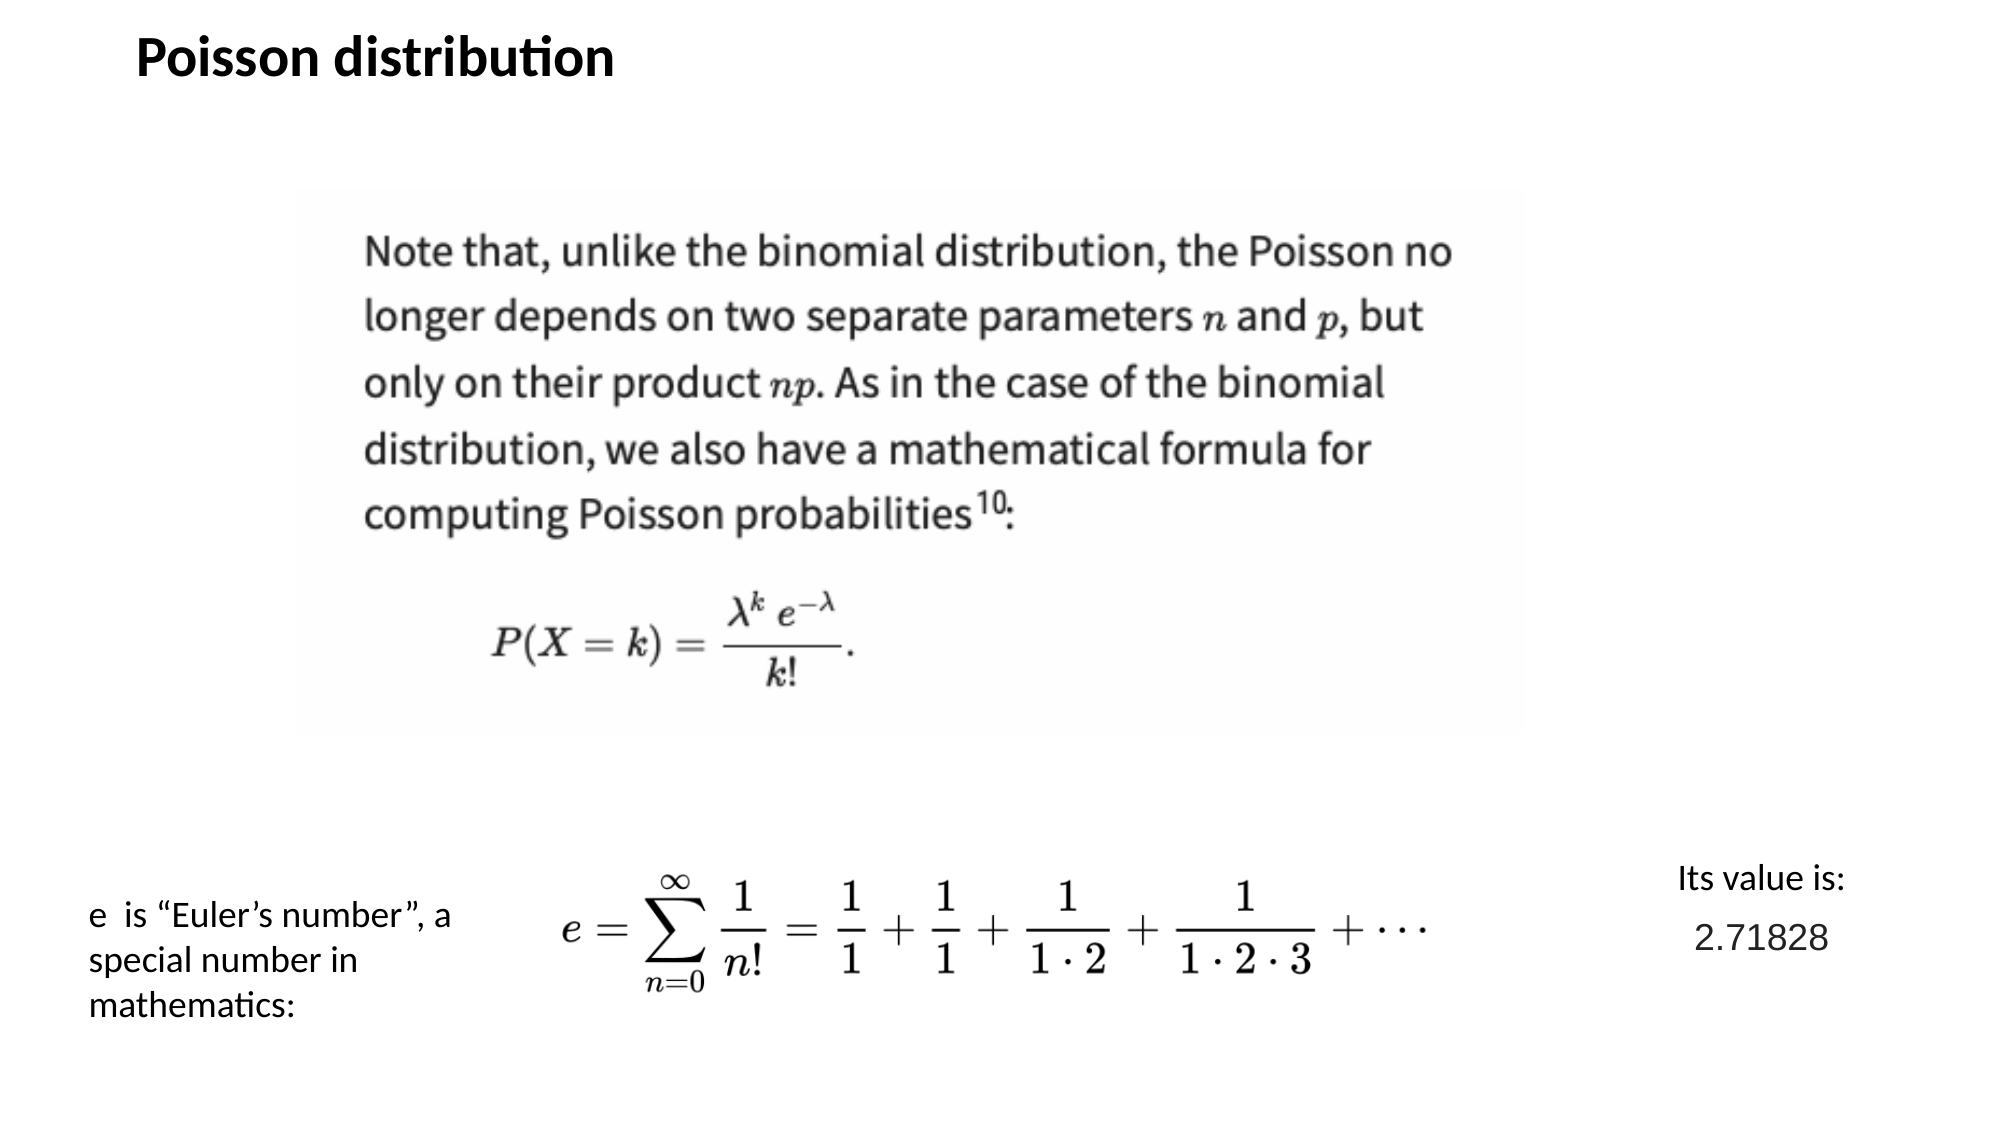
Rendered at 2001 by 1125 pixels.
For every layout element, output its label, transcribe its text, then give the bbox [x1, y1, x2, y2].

picture [295, 189, 1525, 734]
picture [533, 845, 1553, 1025]
text_box e is “Euler’s number”, a special number in mathematics: [73, 882, 476, 1033]
text_box 2.71828 [1679, 906, 1845, 965]
text_box Poisson distribution [121, 10, 632, 96]
text_box Its value is: [1662, 845, 1861, 906]
